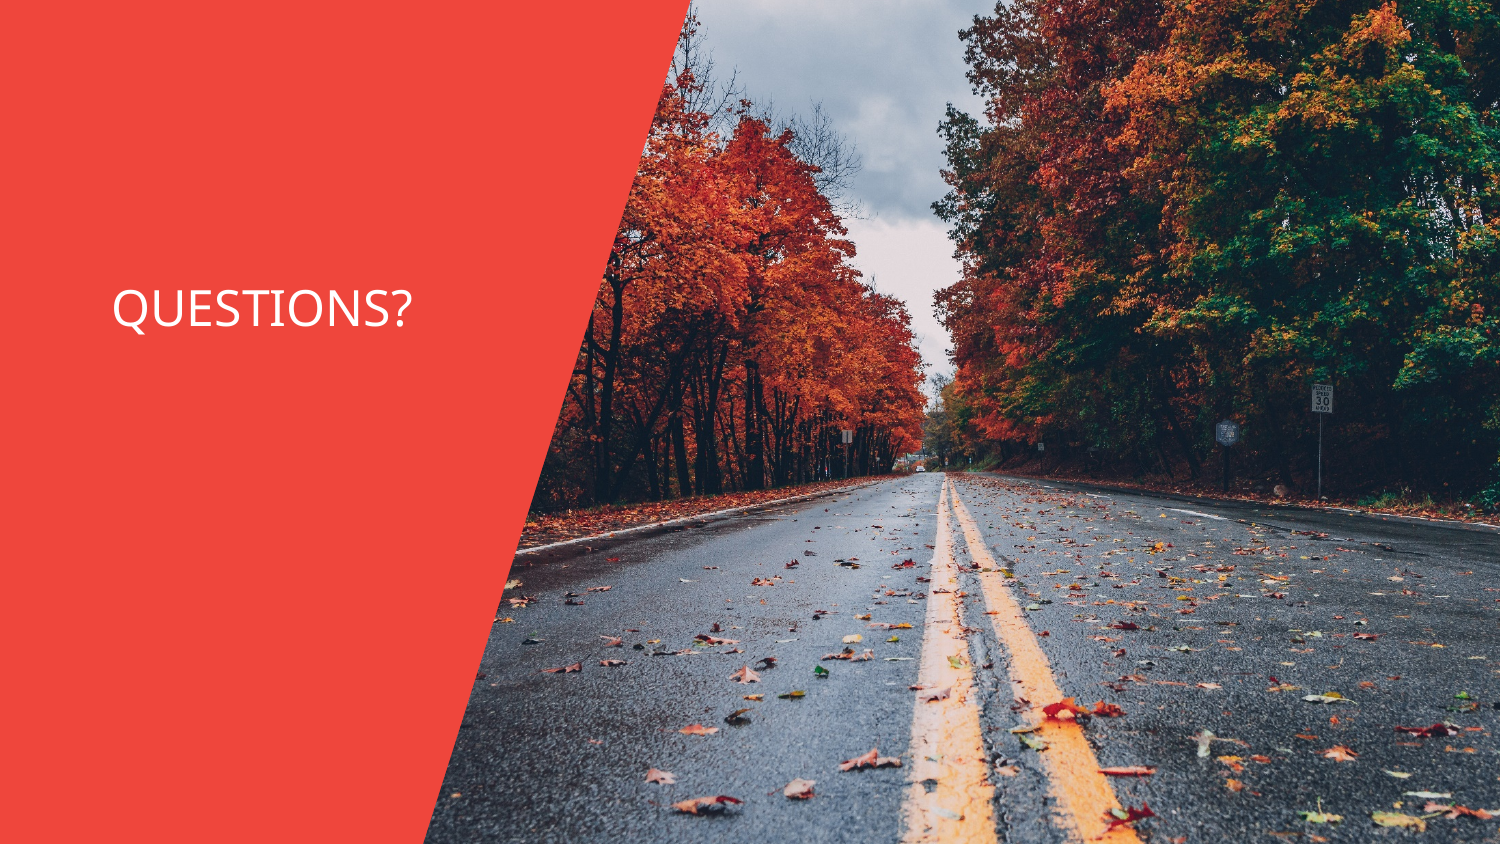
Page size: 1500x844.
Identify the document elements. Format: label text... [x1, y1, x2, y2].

picture [422, 0, 1500, 844]
title QUESTIONS? [96, 122, 422, 345]
